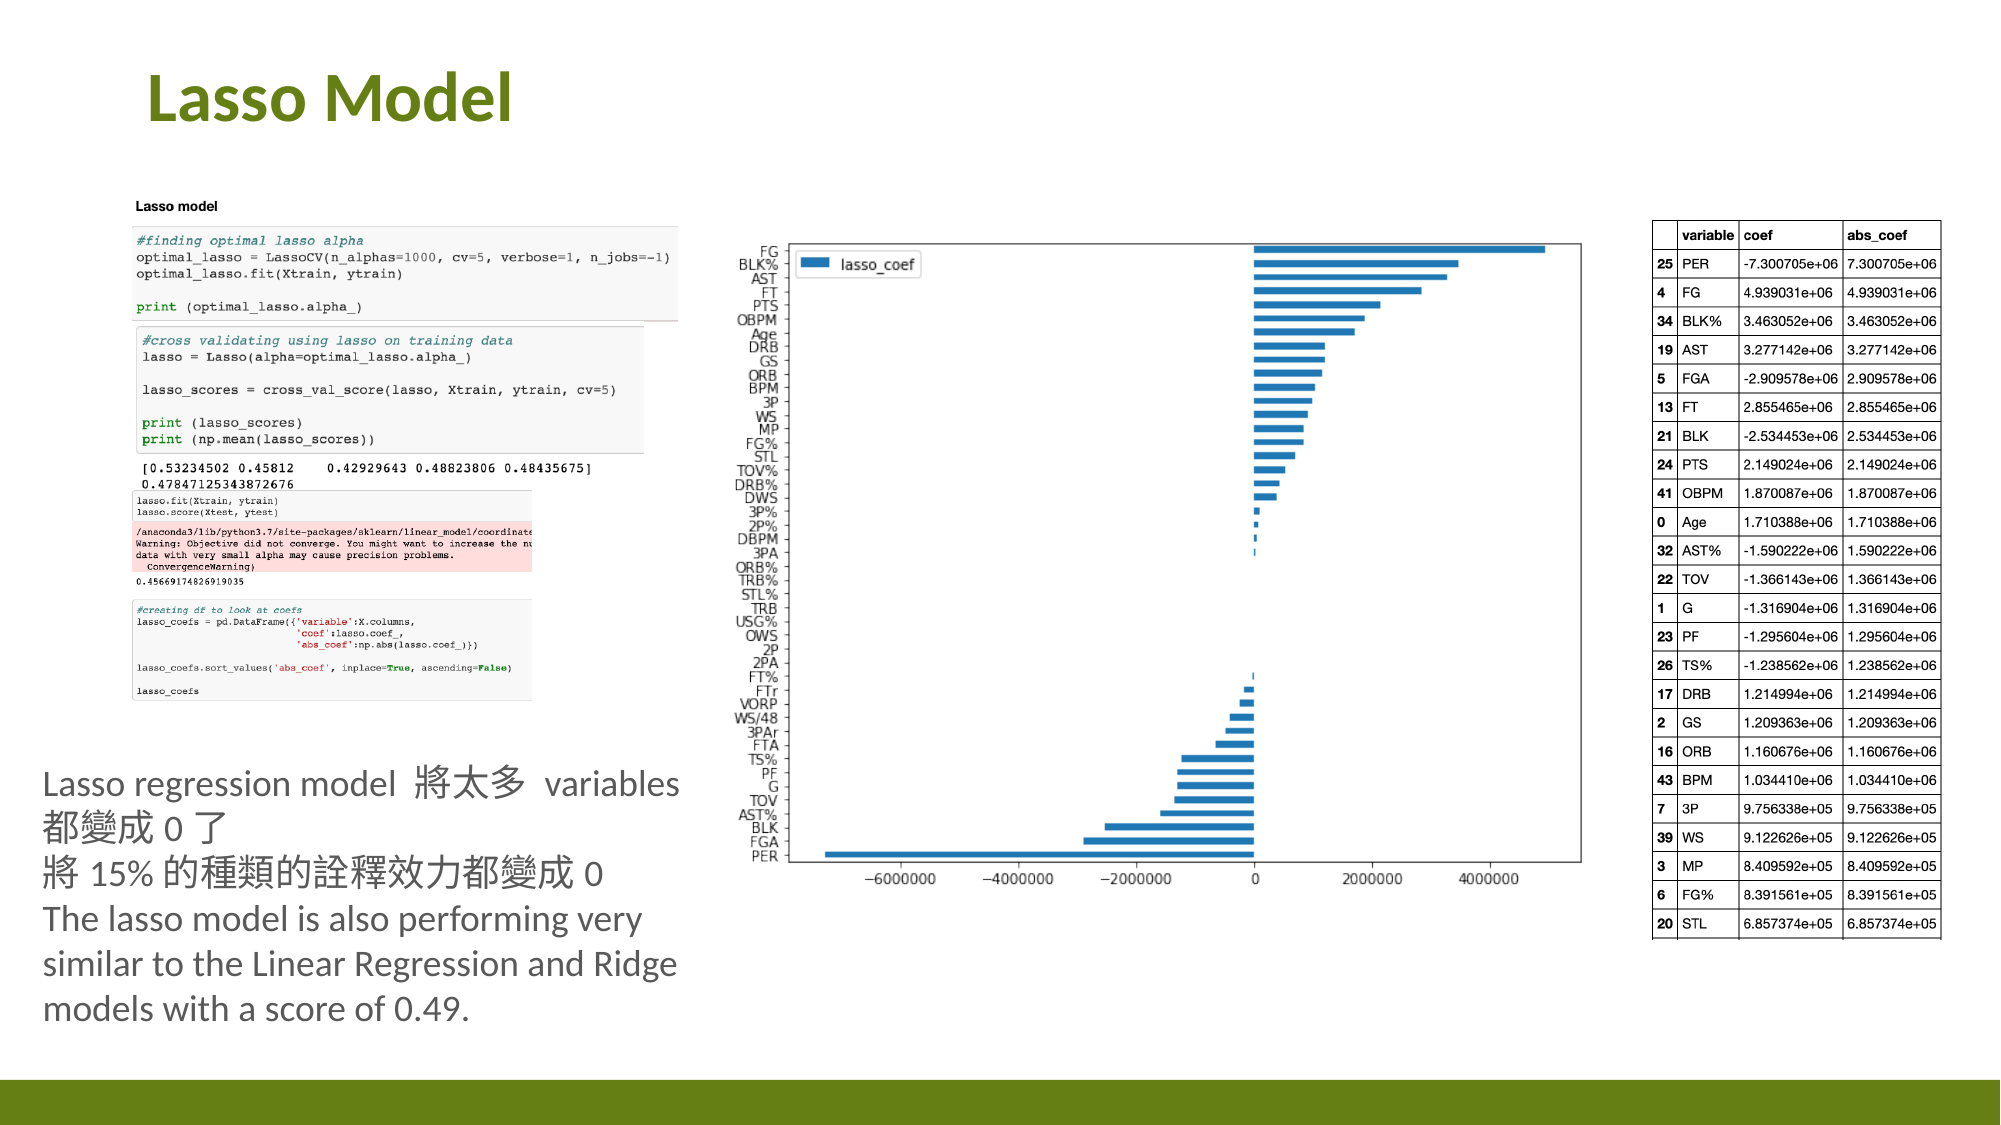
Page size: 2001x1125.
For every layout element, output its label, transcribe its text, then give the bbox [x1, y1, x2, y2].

title Lasso Model [132, 42, 1633, 230]
text_box Lasso regression model 將太多 variables 都變成0了 將15%的種類的詮釋效力都變成0 The lasso model is also performing very similar to the Linear Regression and Ridge models with a score of 0.49. [27, 751, 749, 1037]
picture [723, 229, 1595, 896]
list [132, 196, 678, 322]
picture [132, 321, 644, 702]
picture [1645, 217, 1947, 940]
